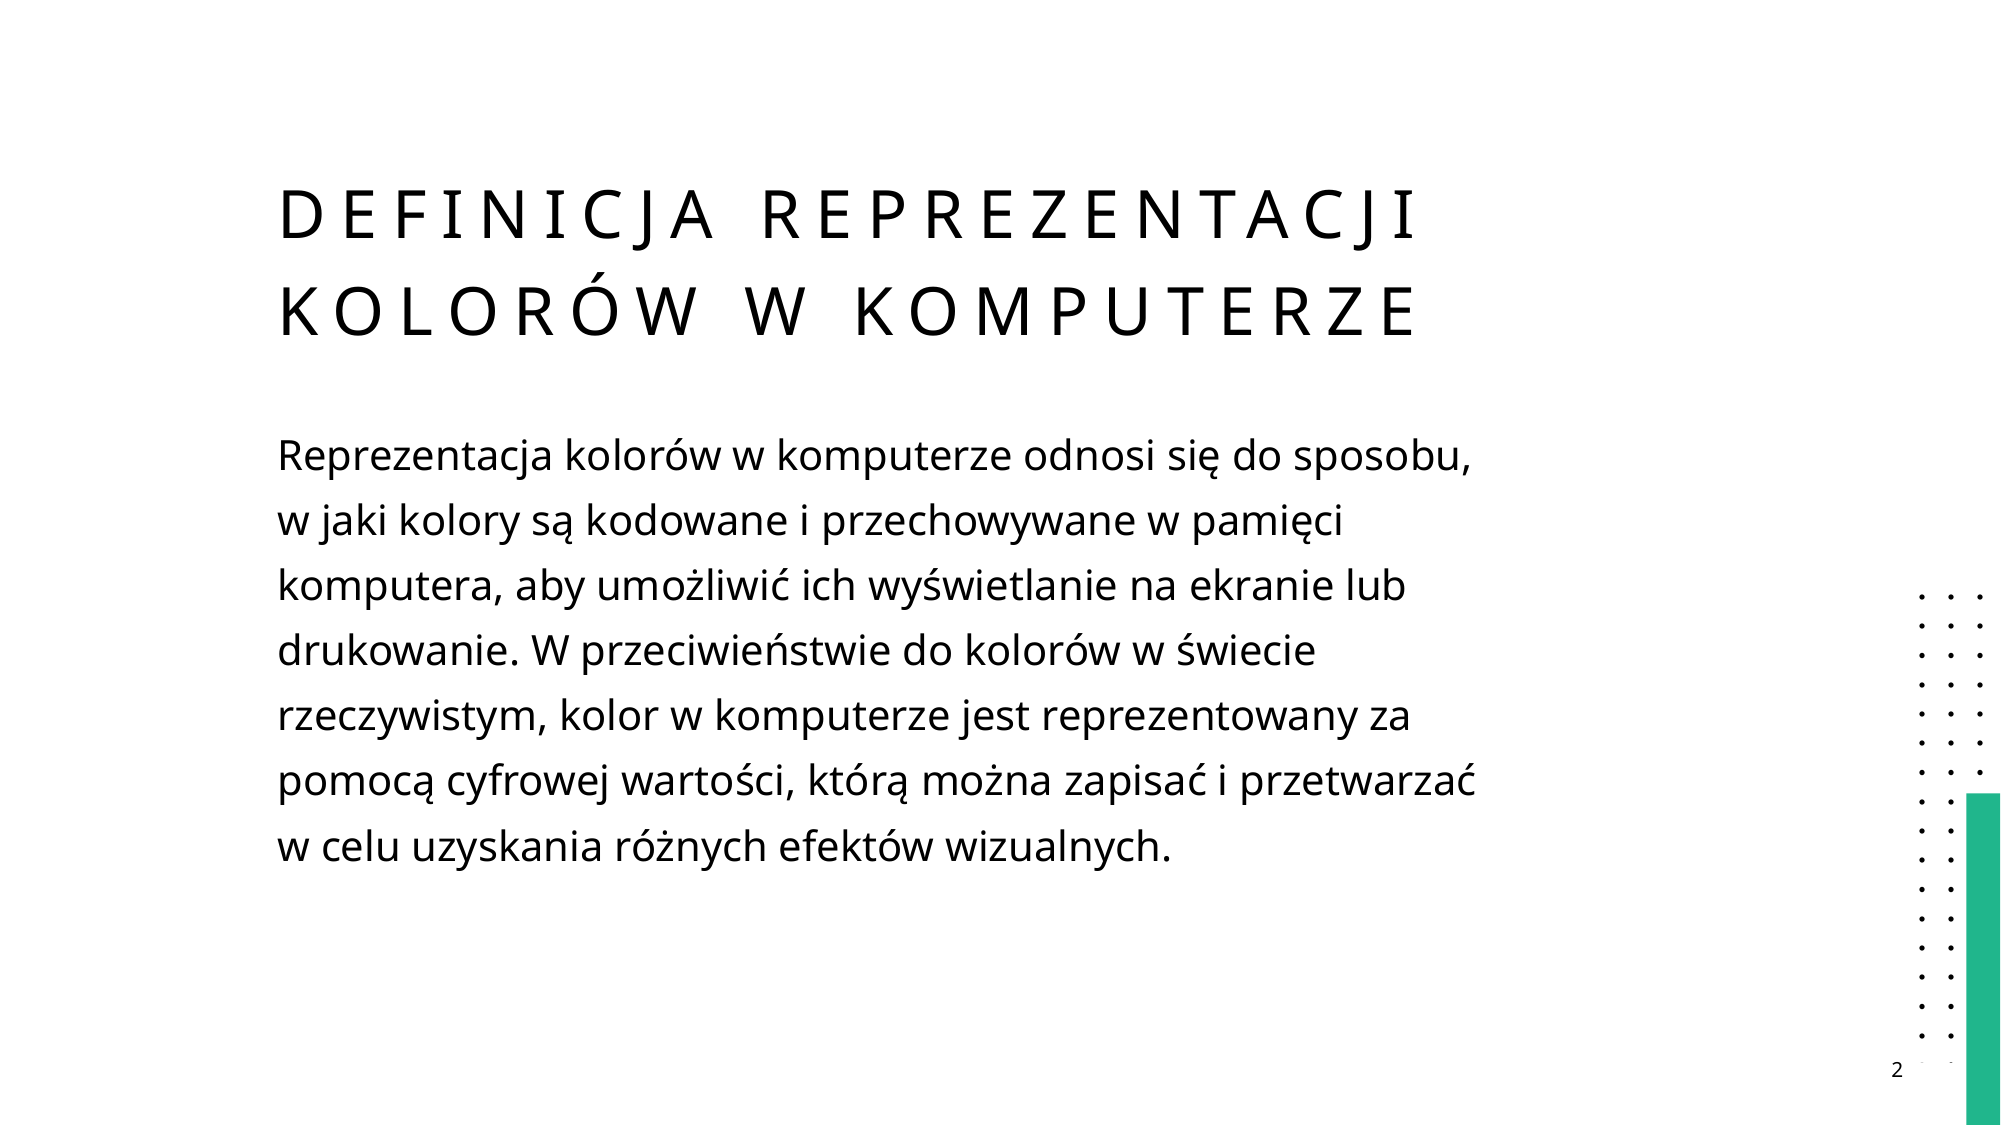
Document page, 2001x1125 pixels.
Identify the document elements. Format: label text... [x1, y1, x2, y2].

title Definicja reprezentacji kolorów w komputerze [262, 114, 1516, 356]
list Reprezentacja kolorów w komputerze odnosi się do sposobu, w jaki kolory są kodowane i przechowywane w pamięci komputera, aby umożliwić ich wyświetlanie na ekranie lub drukowanie. W przeciwieństwie do kolorów w świecie rzeczywistym, kolor w komputerze jest reprezentowany za pomocą cyfrowej wartości, którą można zapisać i przetwarzać w celu uzyskania różnych efektów wizualnych. [262, 406, 1516, 1000]
slide_number 2 [1831, 1040, 1919, 1101]
picture [1907, 582, 1994, 1064]
